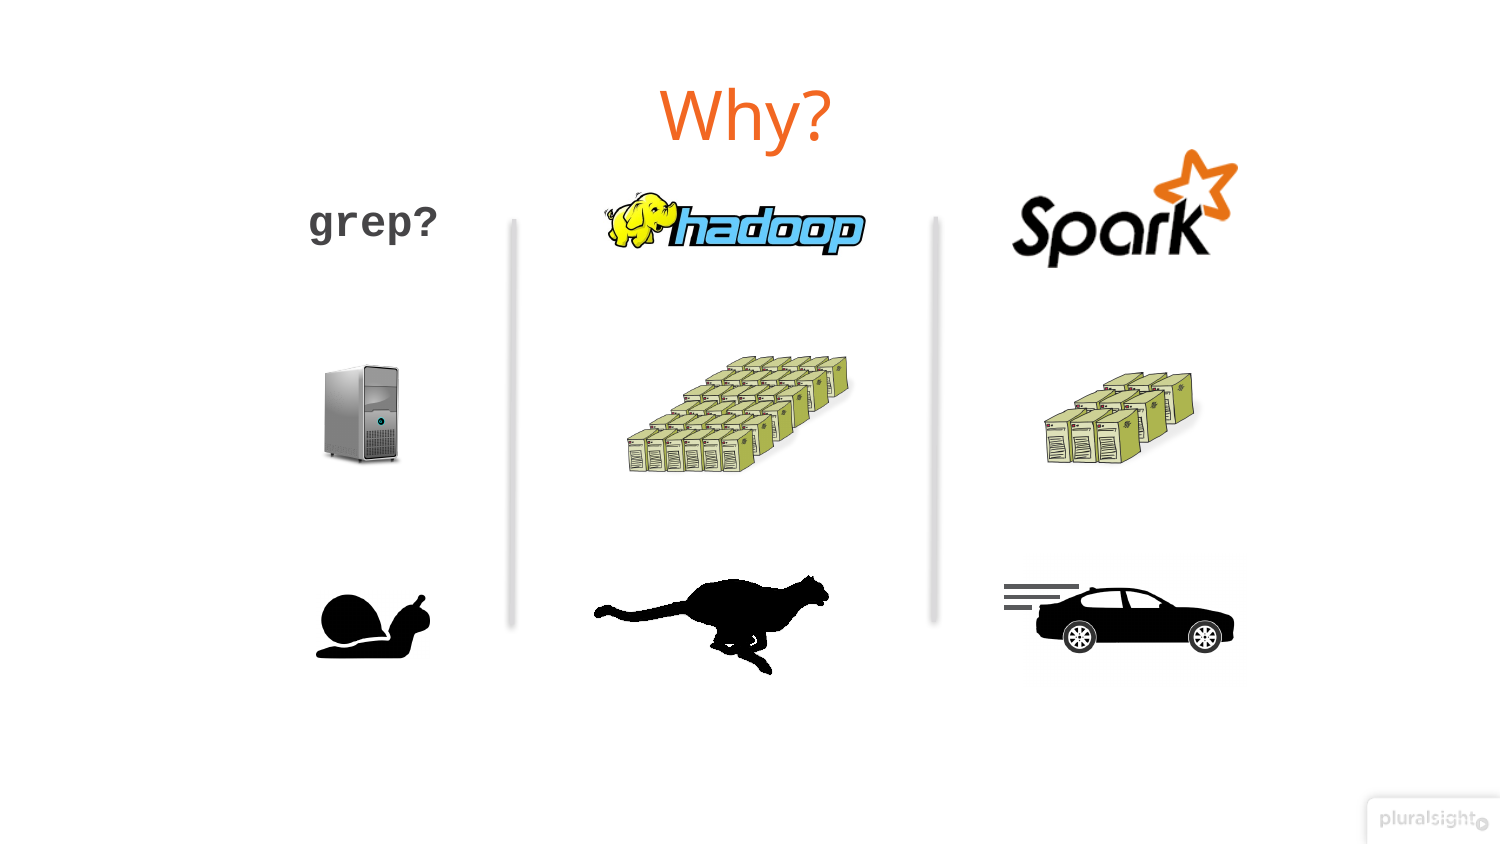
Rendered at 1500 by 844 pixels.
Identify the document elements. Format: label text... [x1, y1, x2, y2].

title Why? [76, 23, 1427, 217]
picture [2, 1, 1500, 844]
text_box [1003, 552, 1247, 687]
text_box grep? [288, 186, 458, 251]
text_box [511, 218, 515, 625]
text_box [627, 355, 858, 479]
